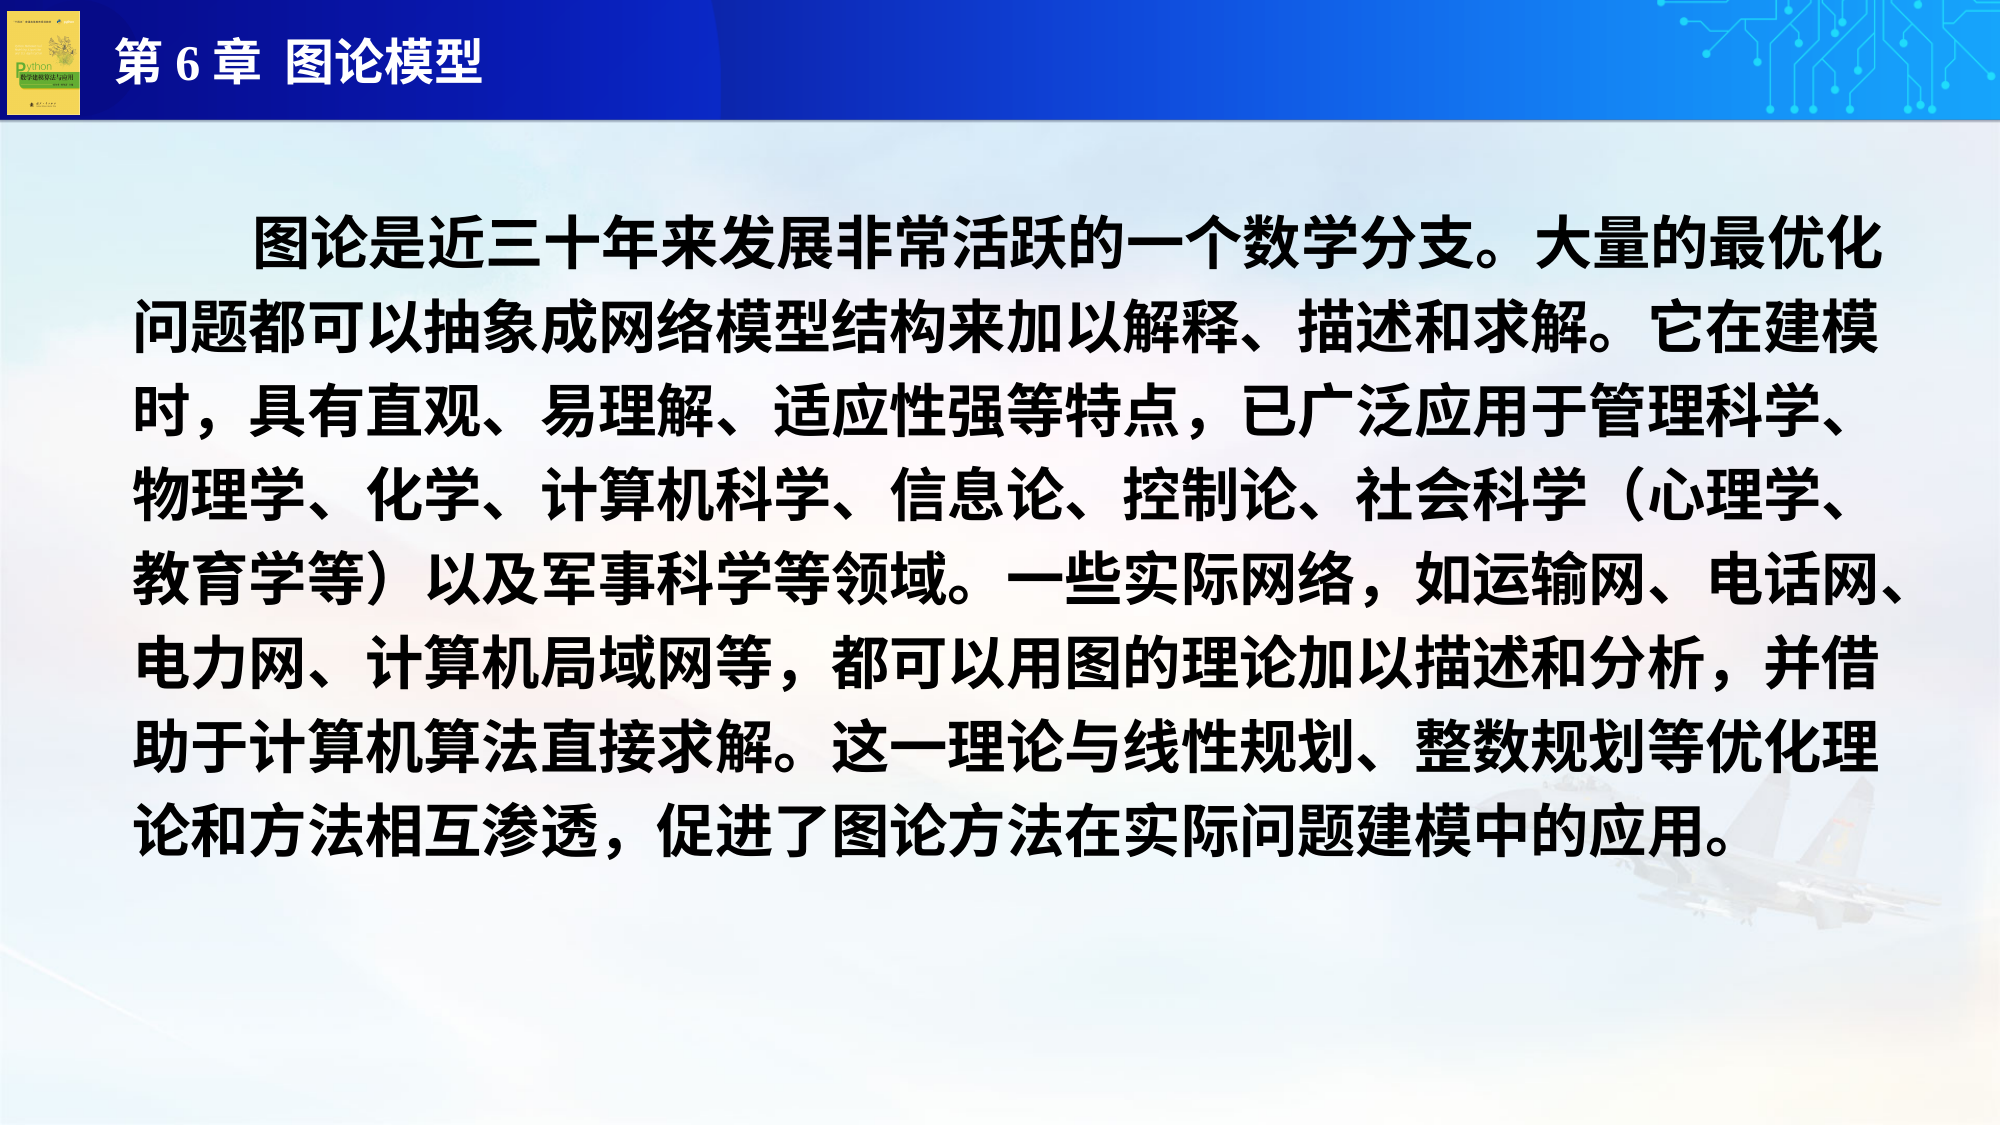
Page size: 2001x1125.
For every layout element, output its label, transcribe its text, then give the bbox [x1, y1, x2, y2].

picture [0, 0, 2000, 1125]
picture [142, 46, 151, 51]
list 图论是近三十年来发展非常活跃的一个数学分支。大量的最优化问题都可以抽象成网络模型结构来加以解释、描述和求解。它在建模时，具有直观、易理解、适应性强等特点，已广泛应用于管理科学、物理学、化学、计算机科学、信息论、控制论、社会科学（心理学、教育学等）以及军事科学等领域。一些实际网络，如运输网、电话网、电力网、计算机局域网等，都可以用图的理论加以描述和分析，并借助于计算机算法直接求解。这一理论与线性规划、整数规划等优化理论和方法相互渗透，促进了图论方法在实际问题建模中的应用。 [117, 185, 1921, 1054]
